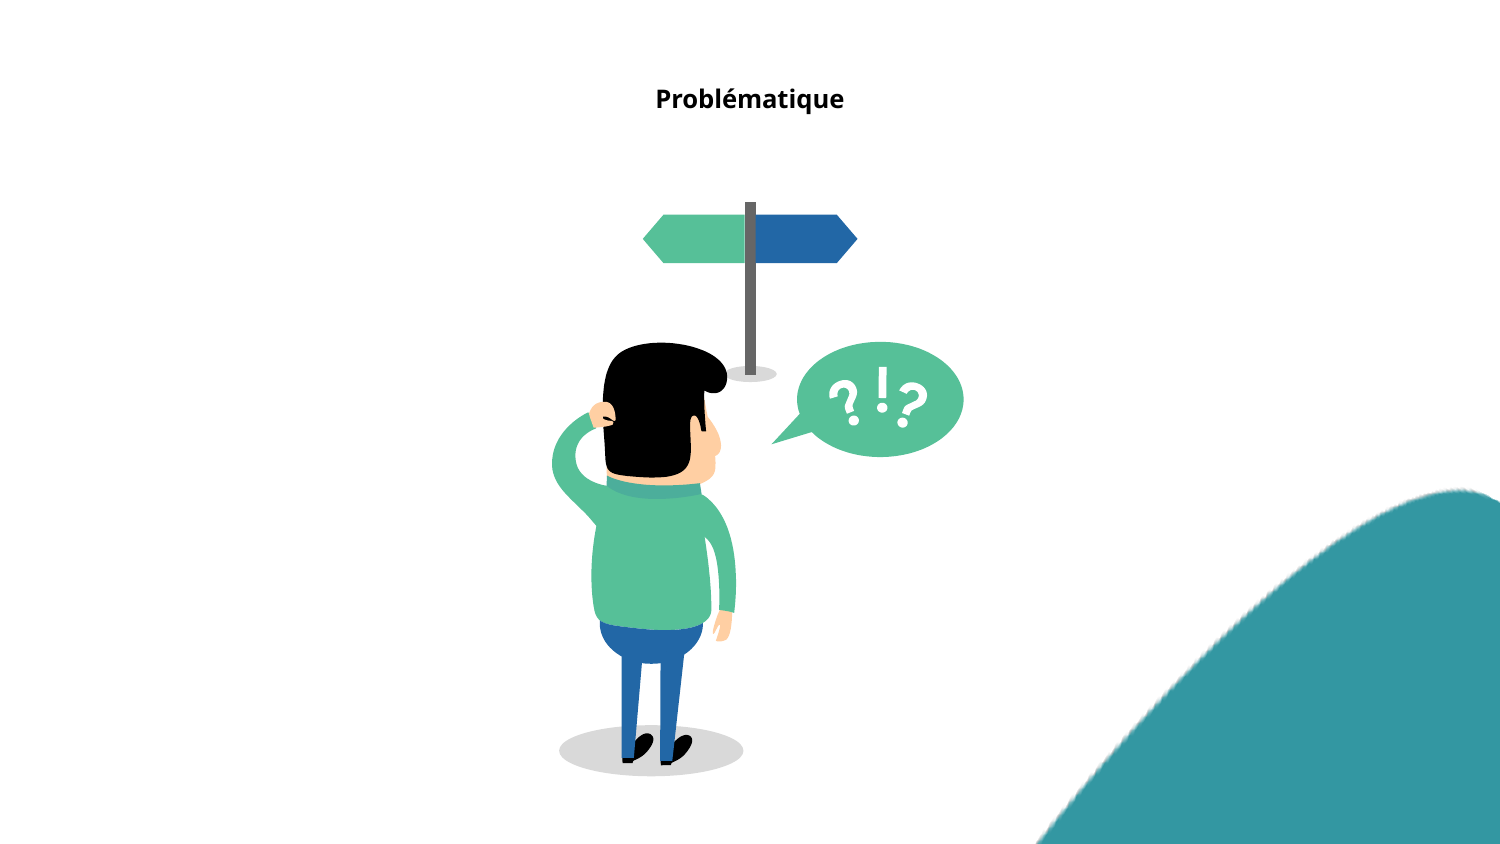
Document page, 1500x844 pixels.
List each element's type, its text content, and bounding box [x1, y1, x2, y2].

title Problématique [75, 67, 1425, 129]
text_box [551, 201, 964, 777]
picture [949, 378, 1500, 844]
